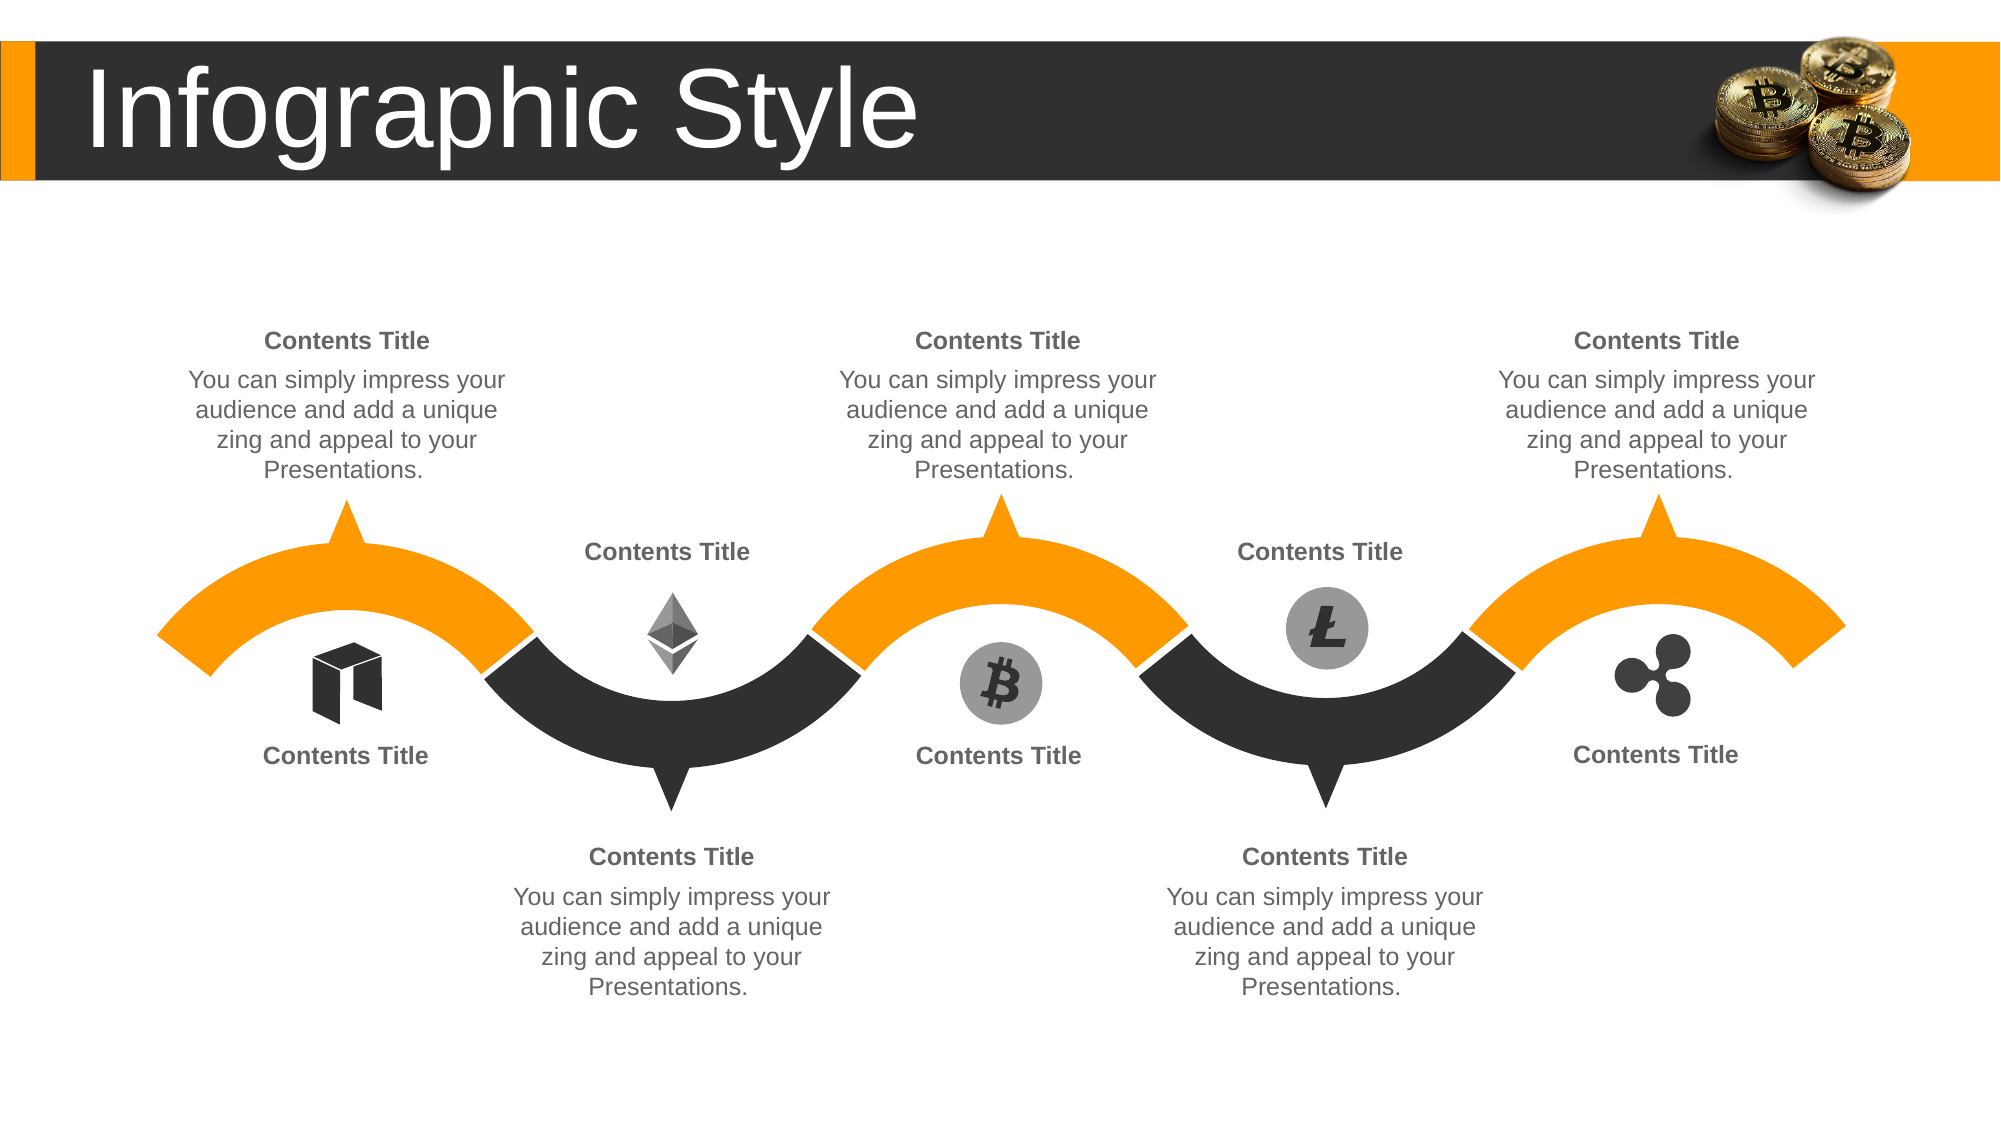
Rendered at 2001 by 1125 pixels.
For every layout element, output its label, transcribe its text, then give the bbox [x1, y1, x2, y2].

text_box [312, 642, 382, 725]
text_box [1285, 586, 1369, 670]
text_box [650, 592, 695, 676]
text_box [815, 316, 1182, 493]
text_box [164, 316, 531, 493]
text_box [156, 493, 1847, 812]
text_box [489, 833, 856, 1010]
picture [1673, 32, 1913, 222]
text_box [959, 642, 1043, 725]
list Infographic Style [69, 51, 1524, 171]
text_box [1142, 833, 1509, 1010]
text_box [1474, 316, 1841, 493]
